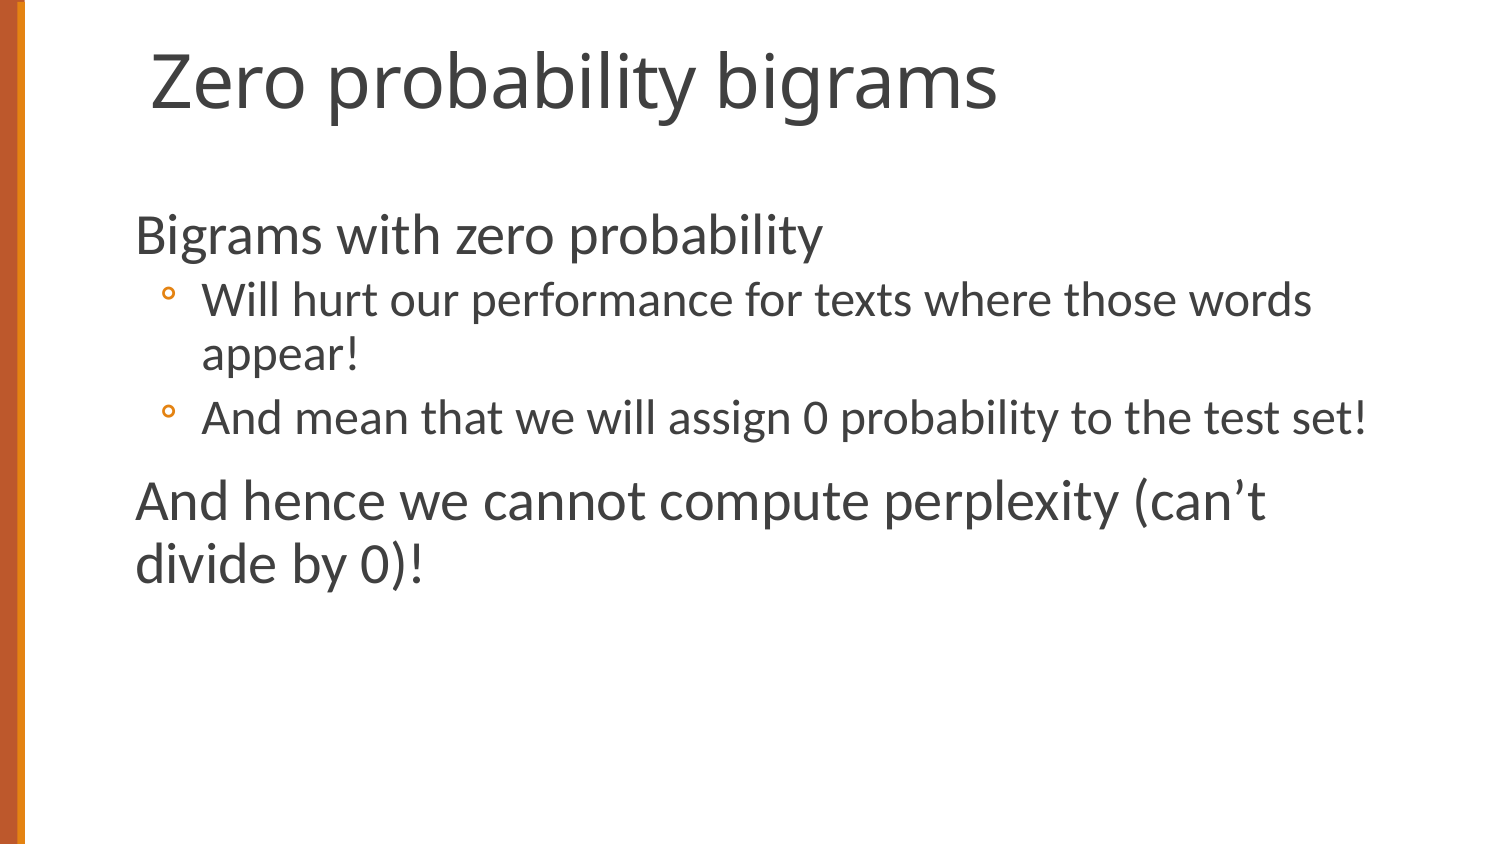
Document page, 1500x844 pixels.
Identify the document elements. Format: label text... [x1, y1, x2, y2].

list Bigrams with zero probability Will hurt our performance for texts where those words appear! And mean that we will assign 0 probability to the test set! And hence we cannot compute perplexity (can’t divide by 0)! [135, 196, 1373, 760]
title Zero probability bigrams [135, 19, 1373, 132]
